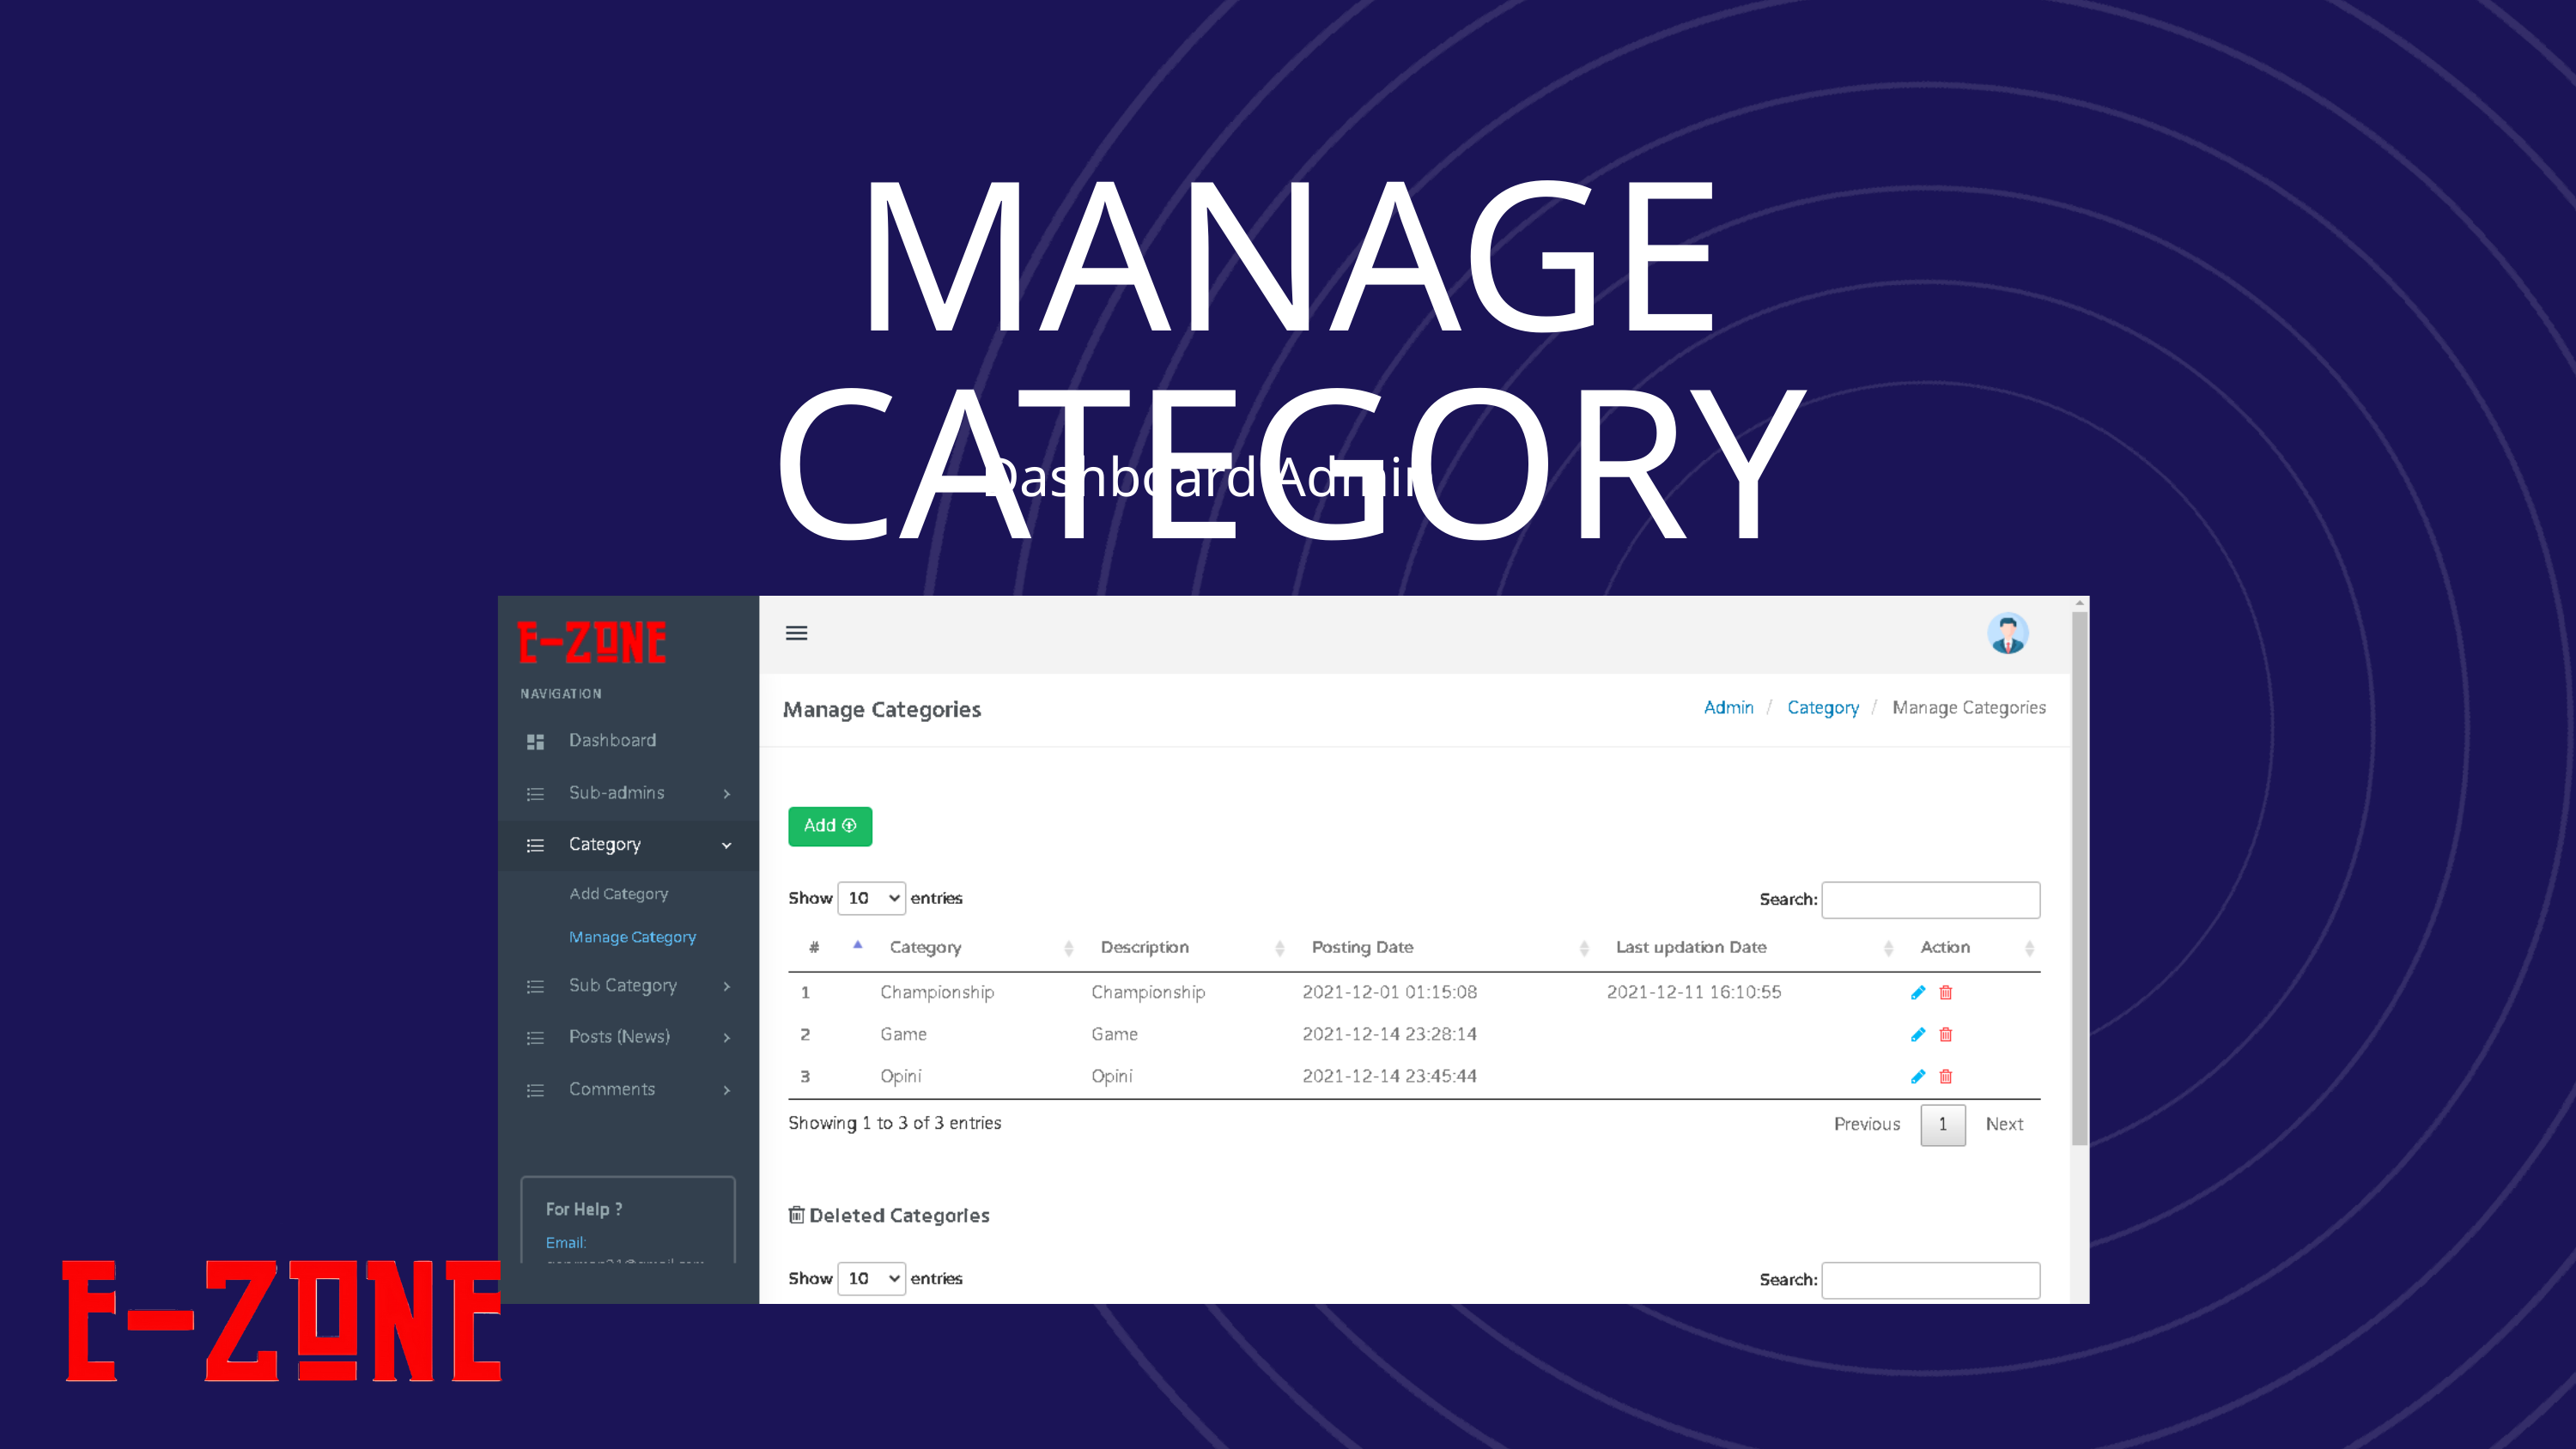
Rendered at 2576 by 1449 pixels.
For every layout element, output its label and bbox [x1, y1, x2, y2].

picture [62, 0, 2576, 1449]
text_box [606, 144, 1970, 505]
